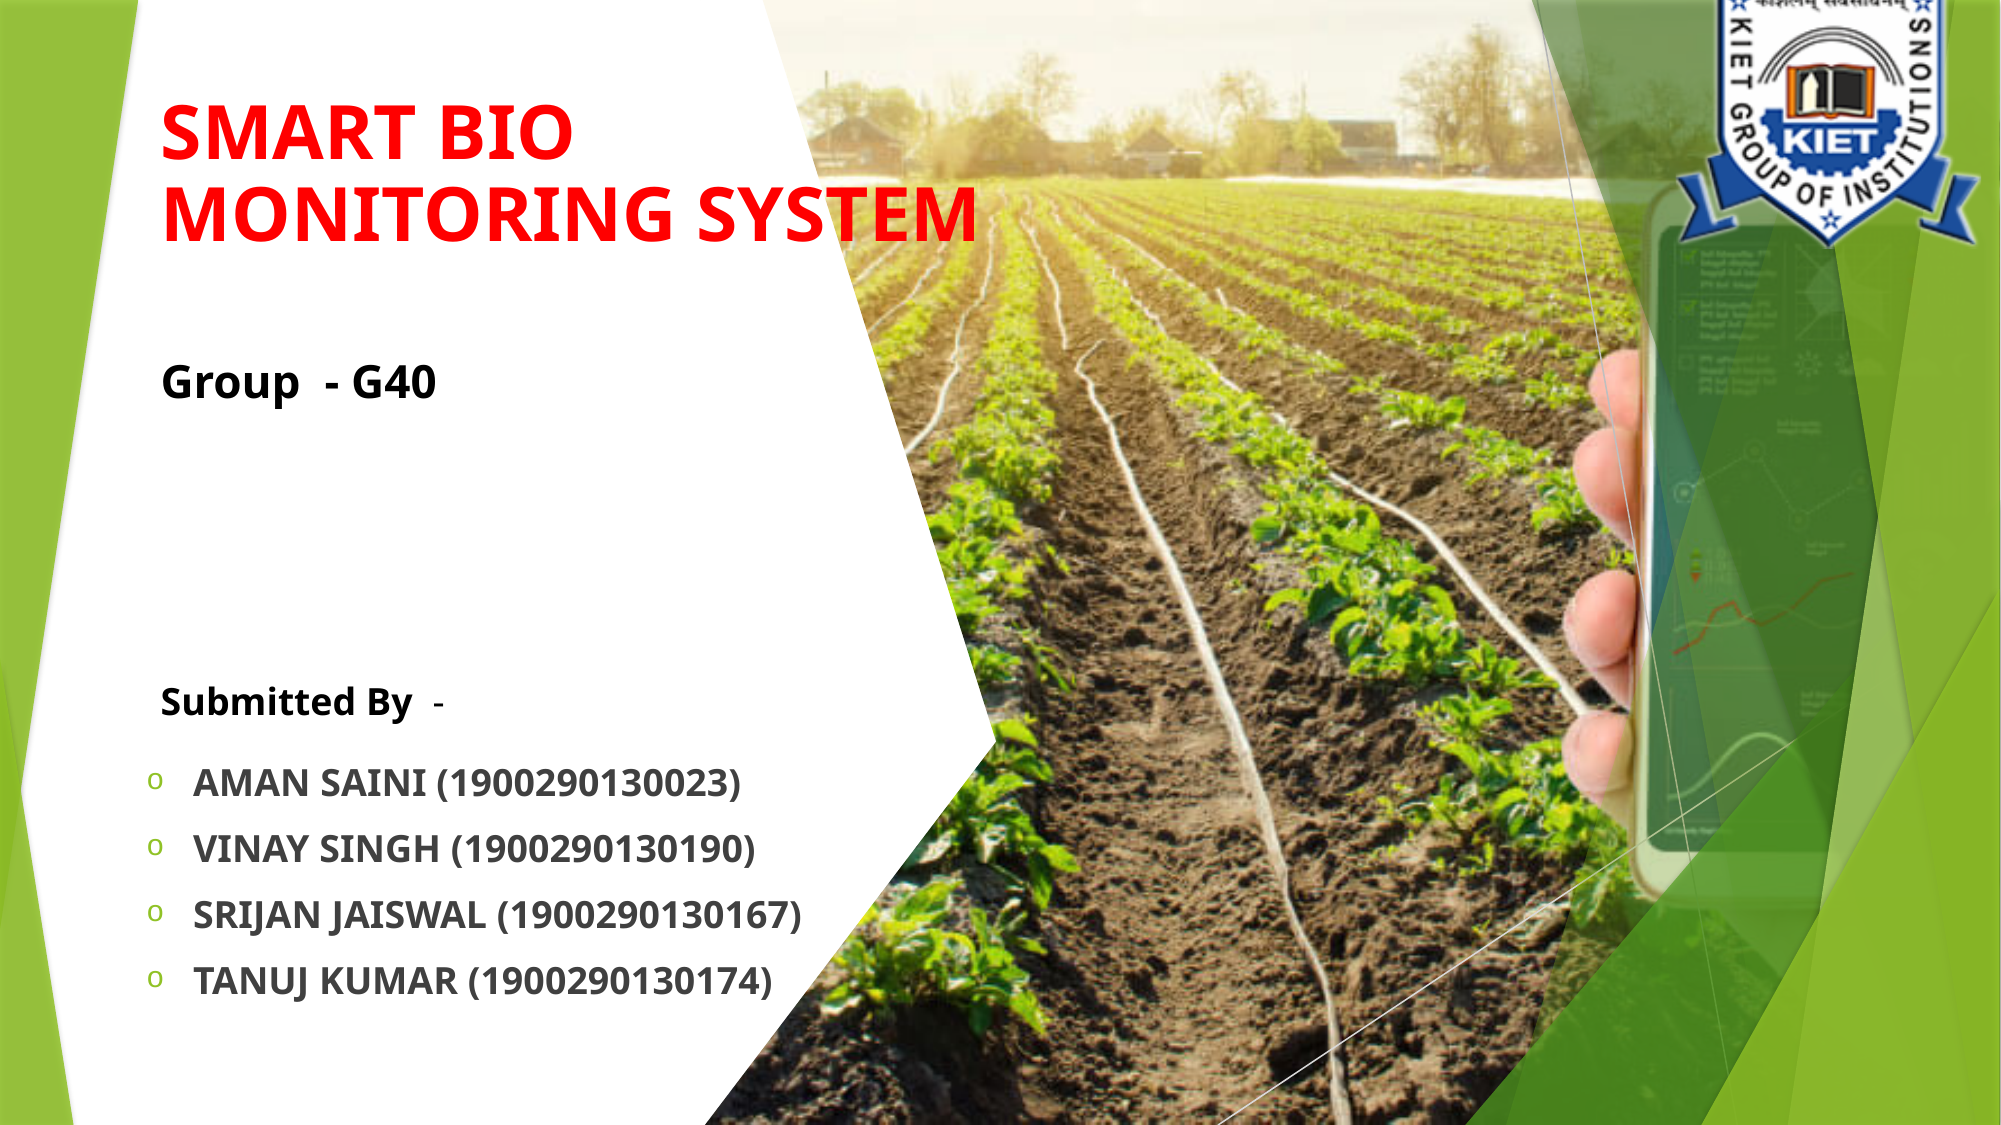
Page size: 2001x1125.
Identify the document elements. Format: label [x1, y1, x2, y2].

text_box [1536, 0, 1738, 602]
text_box [0, 0, 698, 1125]
text_box [1217, 603, 2000, 1125]
picture [699, 0, 1536, 1125]
picture [1675, 0, 2000, 603]
